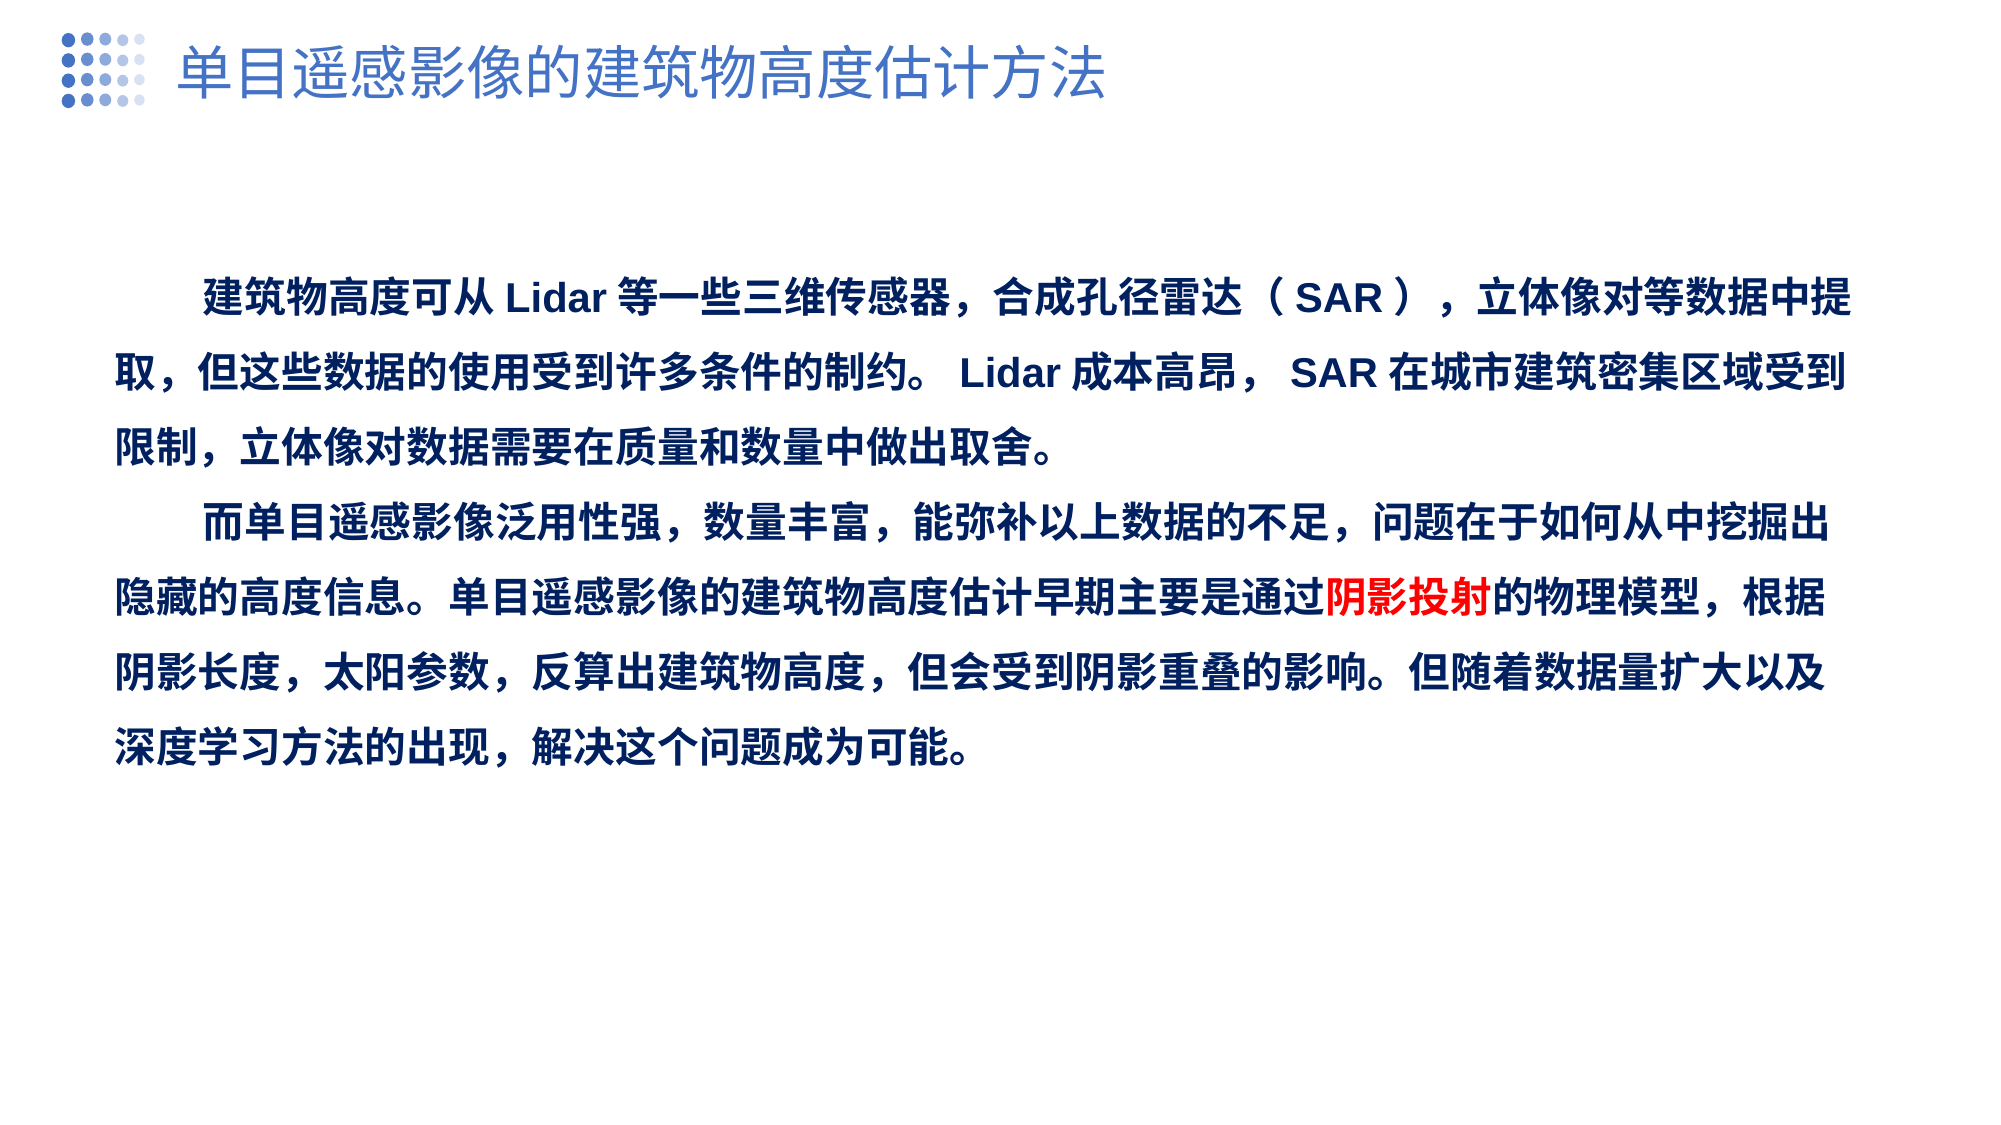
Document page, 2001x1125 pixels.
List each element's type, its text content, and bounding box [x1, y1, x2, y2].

text_box 建筑物高度可从Lidar等一些三维传感器，合成孔径雷达（SAR），立体像对等数据中提取，但这些数据的使用受到许多条件的制约。Lidar成本高昂，SAR在城市建筑密集区域受到限制，立体像对数据需要在质量和数量中做出取舍。 而单目遥感影像泛用性强，数量丰富，能弥补以上数据的不足，问题在于如何从中挖掘出隐藏的高度信息。单目遥感影像的建筑物高度估计早期主要是通过阴影投射的物理模型，根据阴影长度，太阳参数，反算出建筑物高度，但会受到阴影重叠的影响。但随着数据量扩大以及深度学习方法的出现，解决这个问题成为可能。 [99, 238, 1871, 779]
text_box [61, 32, 145, 109]
text_box 单目遥感影像的建筑物高度估计方法 [160, 29, 1152, 114]
